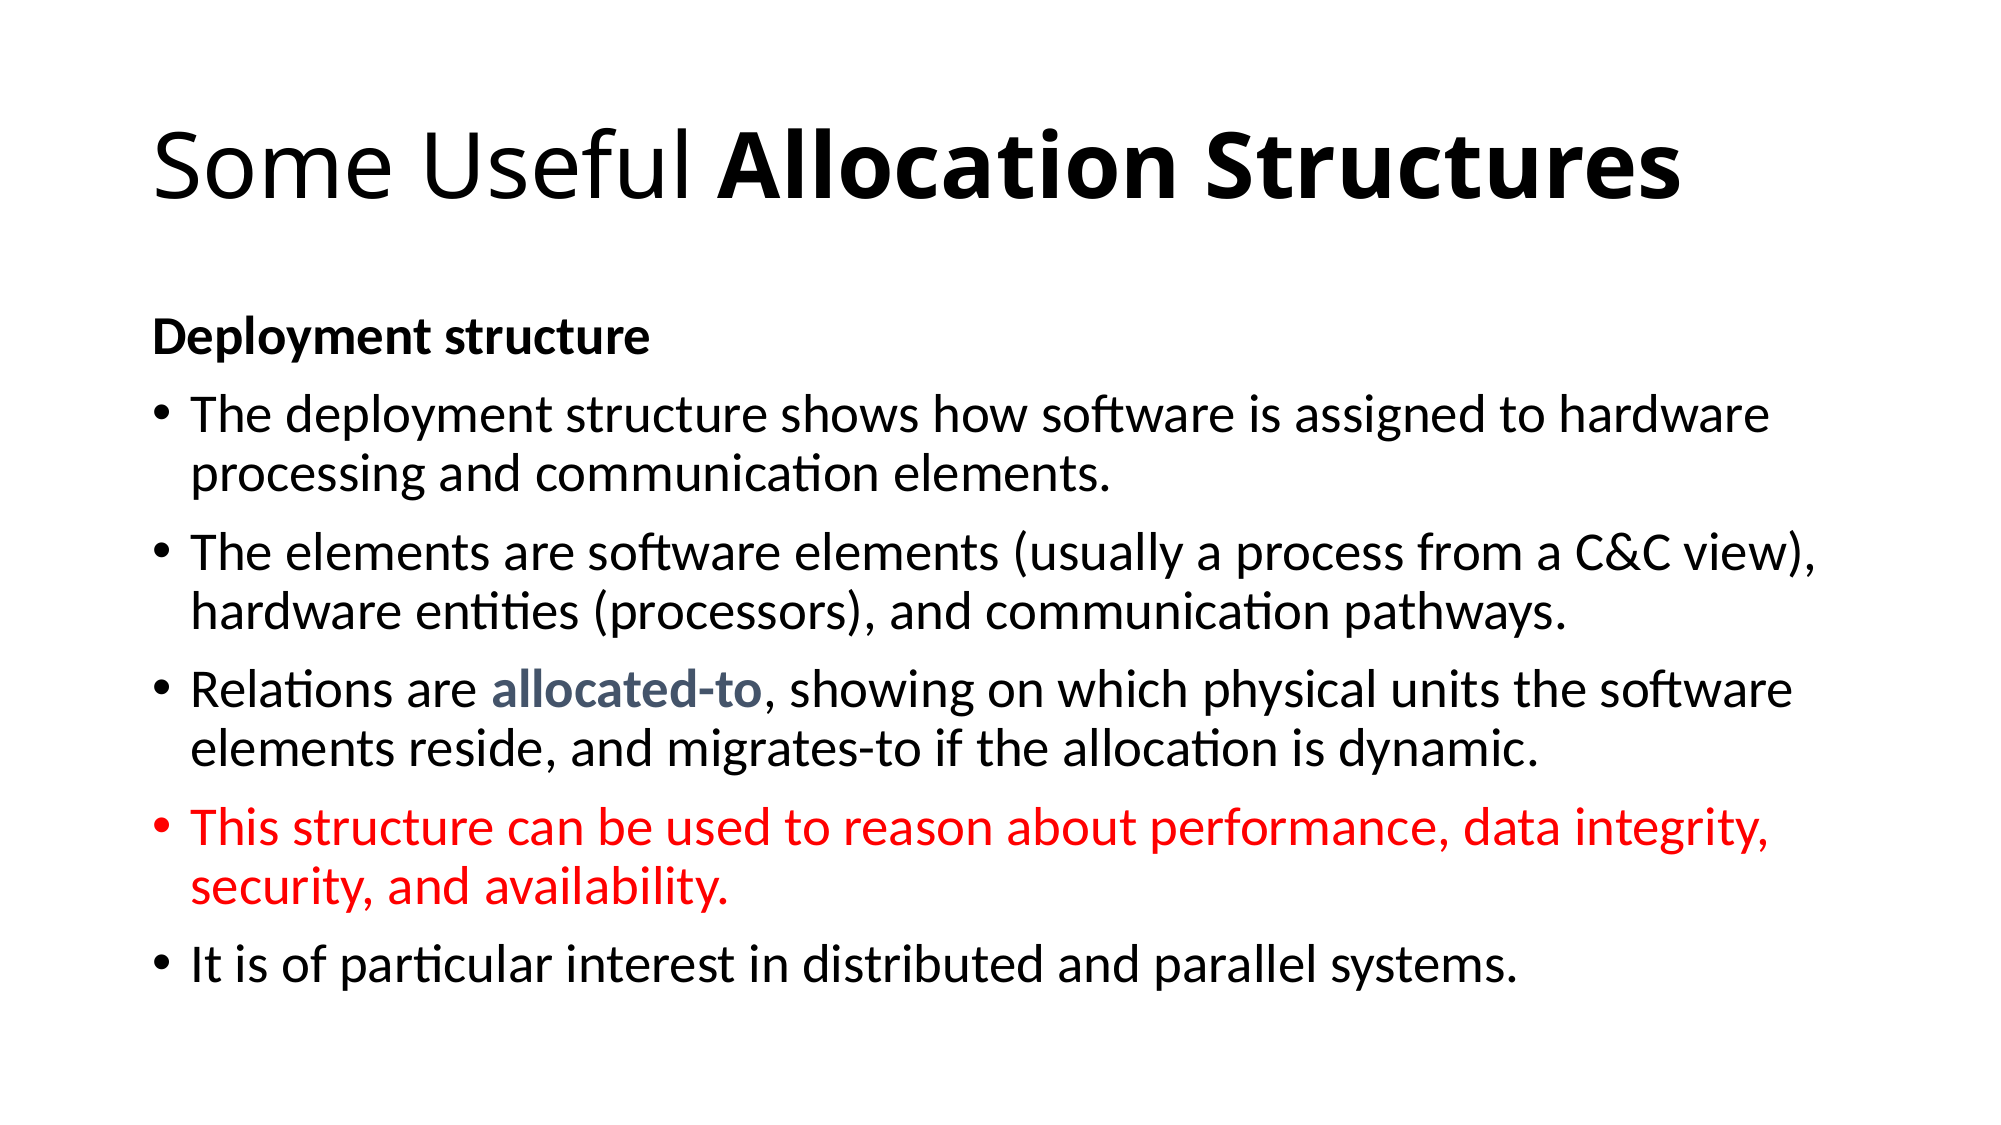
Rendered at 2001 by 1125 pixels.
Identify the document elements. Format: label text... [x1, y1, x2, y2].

list Deployment structure The deployment structure shows how software is assigned to hardware processing and communication elements. The elements are software elements (usually a process from a C&C view), hardware entities (processors), and communication pathways. Relations are allocated-to, showing on which physical units the software elements reside, and migrates-to if the allocation is dynamic. This structure can be used to reason about performance, data integrity, security, and availability. It is of particular interest in distributed and parallel systems. [137, 299, 1863, 1014]
title Some Useful Allocation Structures [137, 59, 1863, 278]
